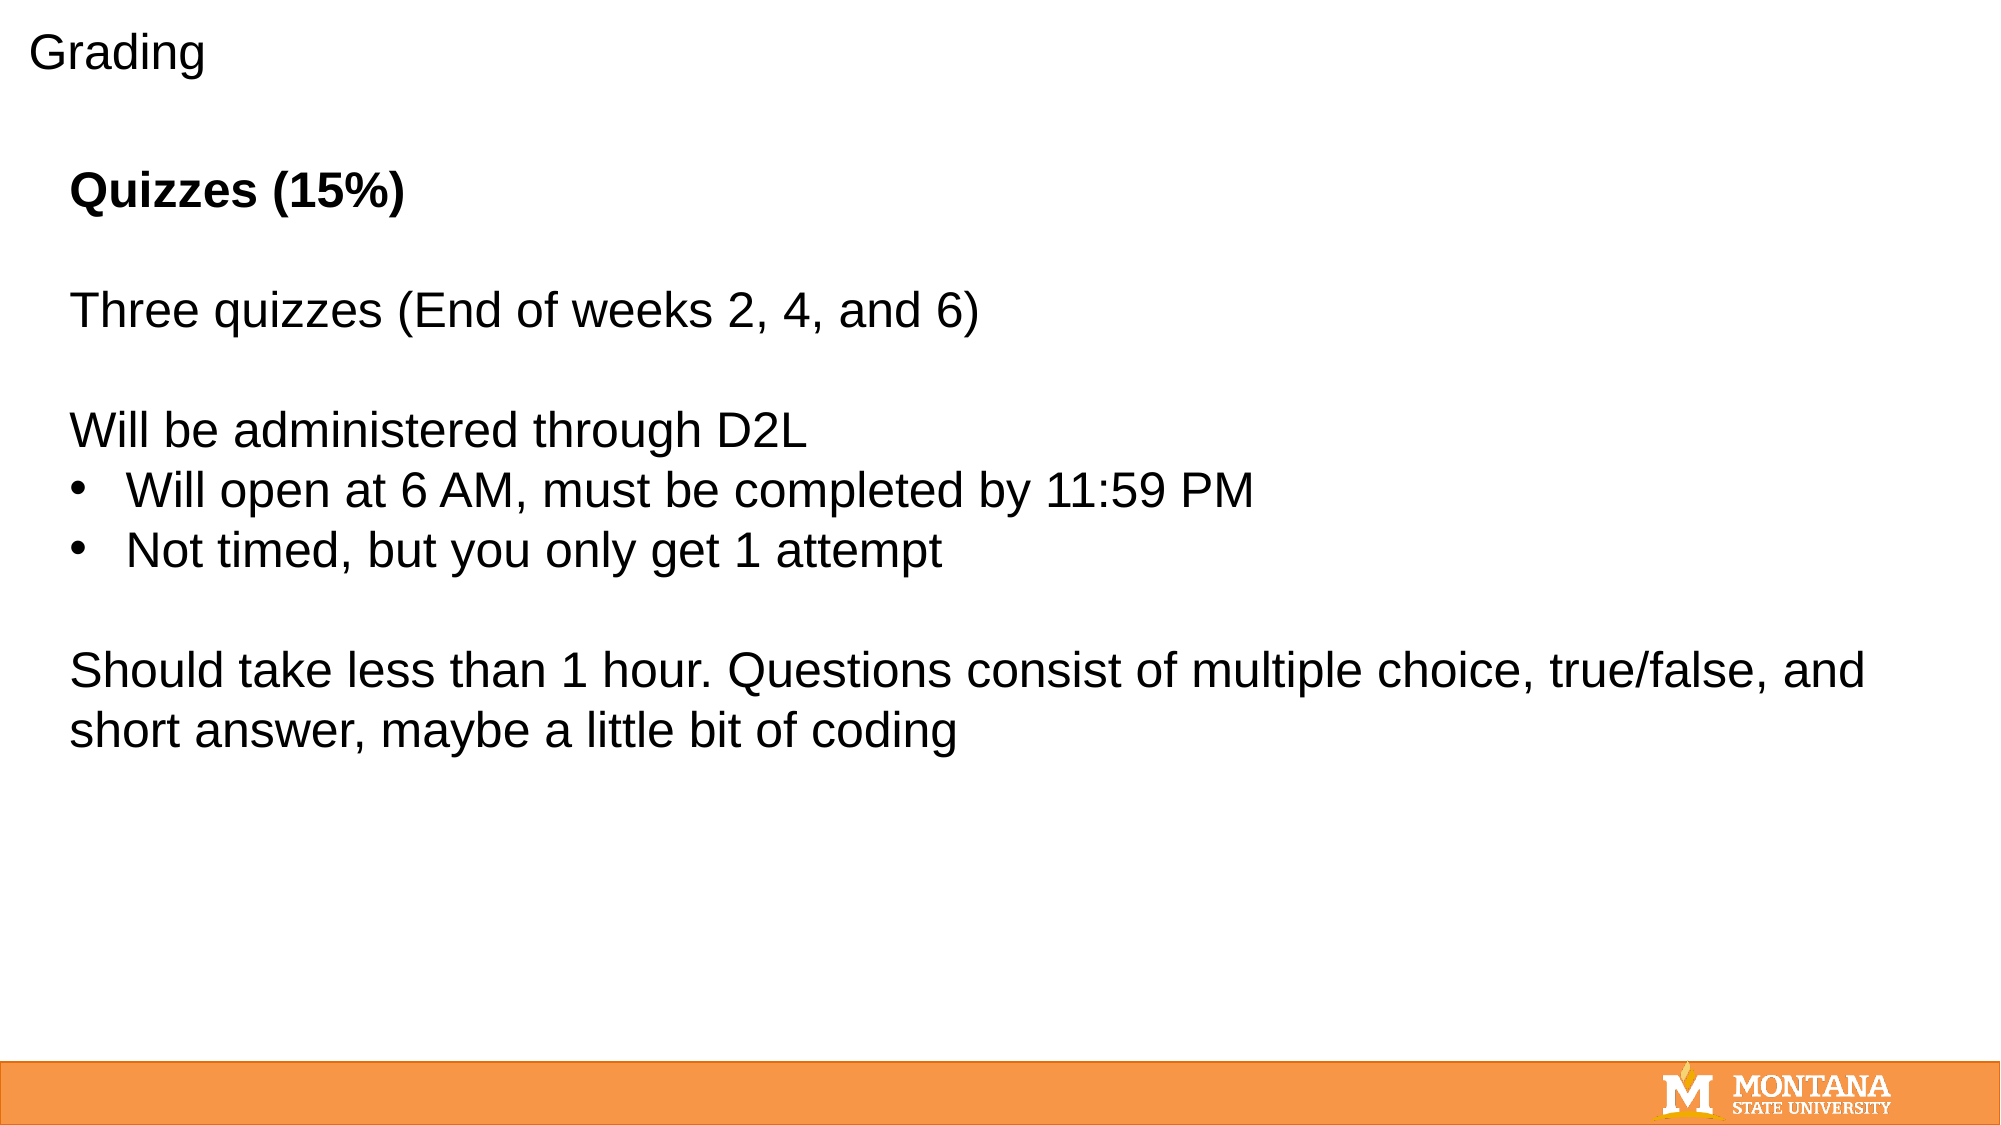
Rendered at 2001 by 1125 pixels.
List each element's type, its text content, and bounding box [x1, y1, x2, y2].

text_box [0, 1060, 1647, 1125]
text_box Quizzes (15%) Three quizzes (End of weeks 2, 4, and 6) Will be administered through D2L Will open at 6 AM, must be completed by 11:59 PM Not timed, but you only get 1 attempt Should take less than 1 hour. Questions consist of multiple choice, true/false, and short answer, maybe a little bit of coding [54, 149, 1975, 945]
text_box Grading [13, 12, 222, 88]
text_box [1892, 1060, 2000, 1125]
picture [1649, 1060, 1892, 1122]
